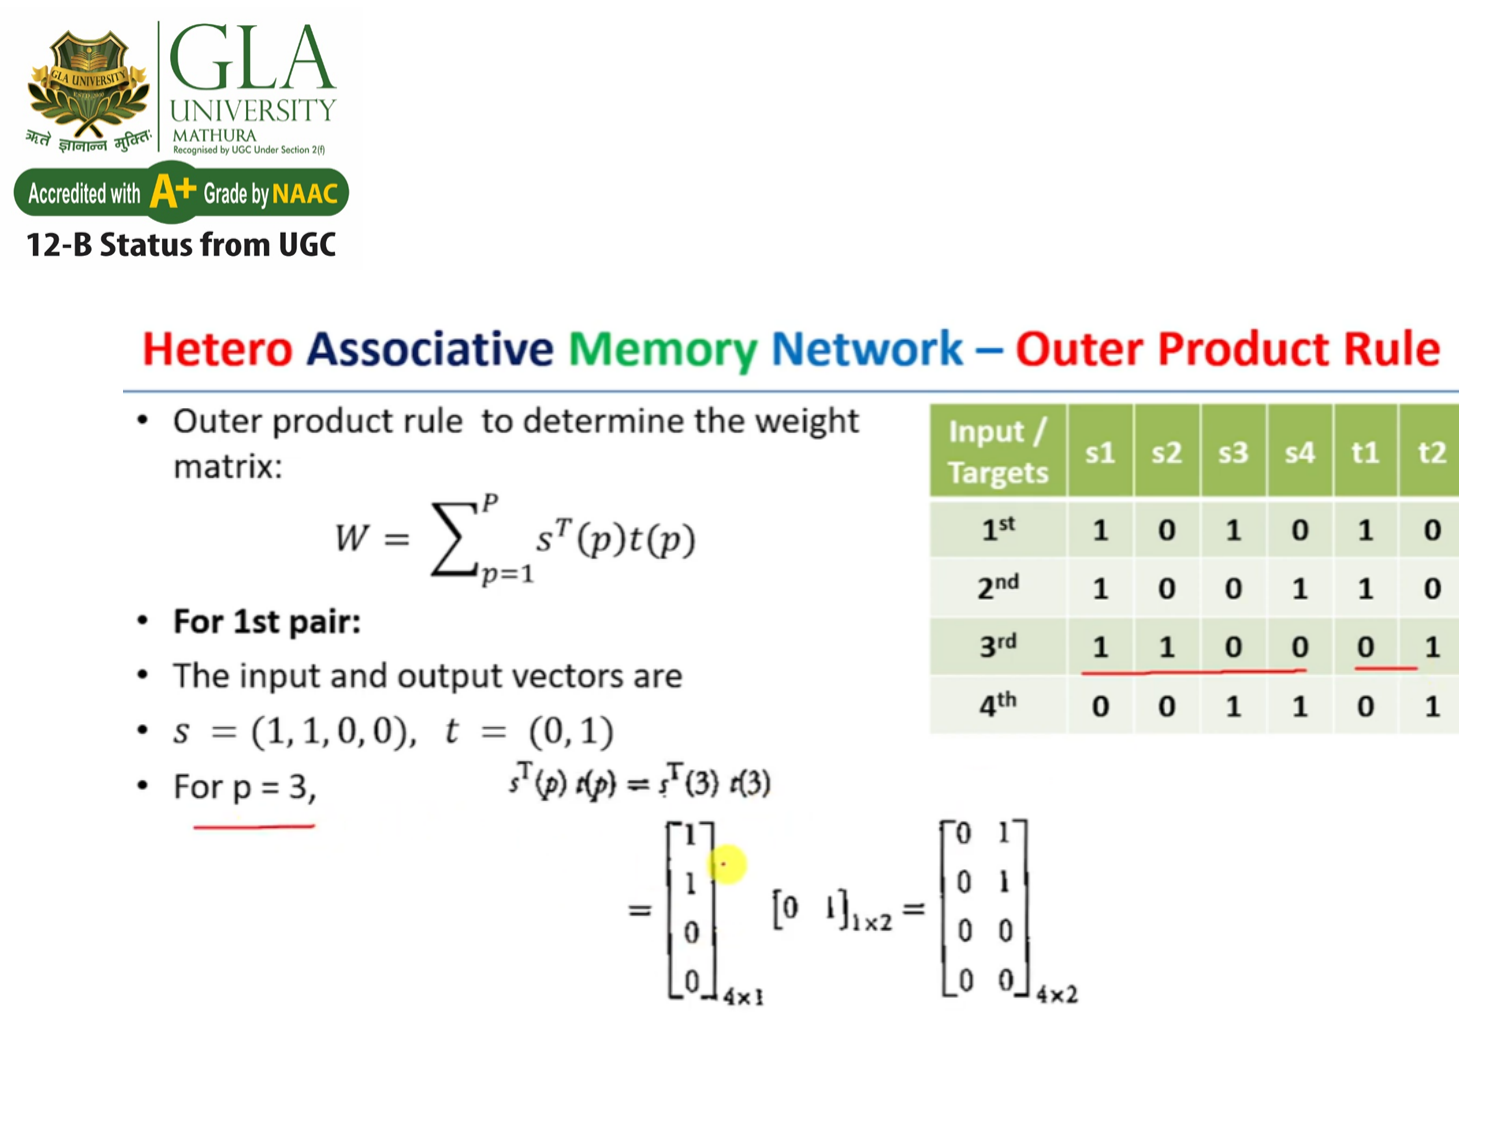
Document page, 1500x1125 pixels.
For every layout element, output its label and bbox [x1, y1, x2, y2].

picture [0, 7, 364, 271]
picture [123, 314, 1459, 1014]
